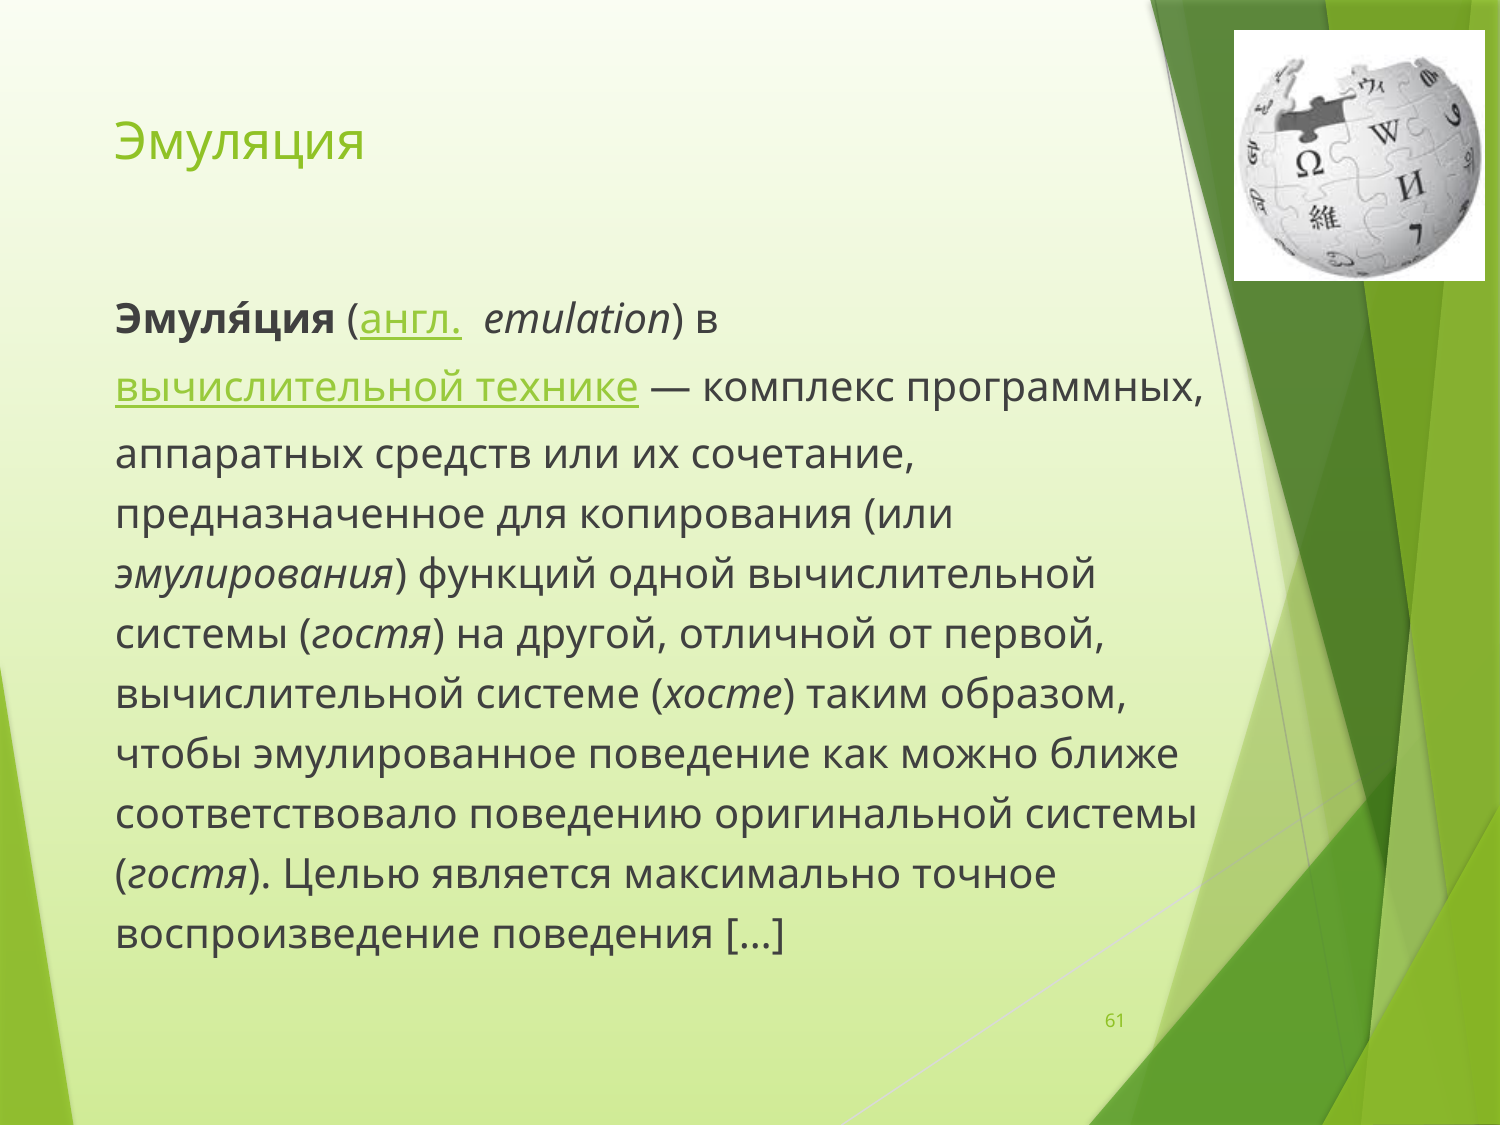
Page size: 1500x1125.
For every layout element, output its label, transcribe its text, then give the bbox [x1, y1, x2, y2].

picture [1233, 29, 1485, 281]
list Эмуля́ция (англ. emulation) в вычислительной технике — комплекс программных, аппаратных средств или их сочетание, предназначенное для копирования (или эмулирования) функций одной вычислительной системы (гостя) на другой, отличной от первой, вычислительной системе (хосте) таким образом, чтобы эмулированное поведение как можно ближе соответствовало поведению оригинальной системы (гостя). Целью является максимально точное воспроизведение поведения […] [99, 246, 1235, 992]
title Эмуляция [99, 99, 1142, 211]
slide_number 61 [1057, 991, 1142, 1051]
